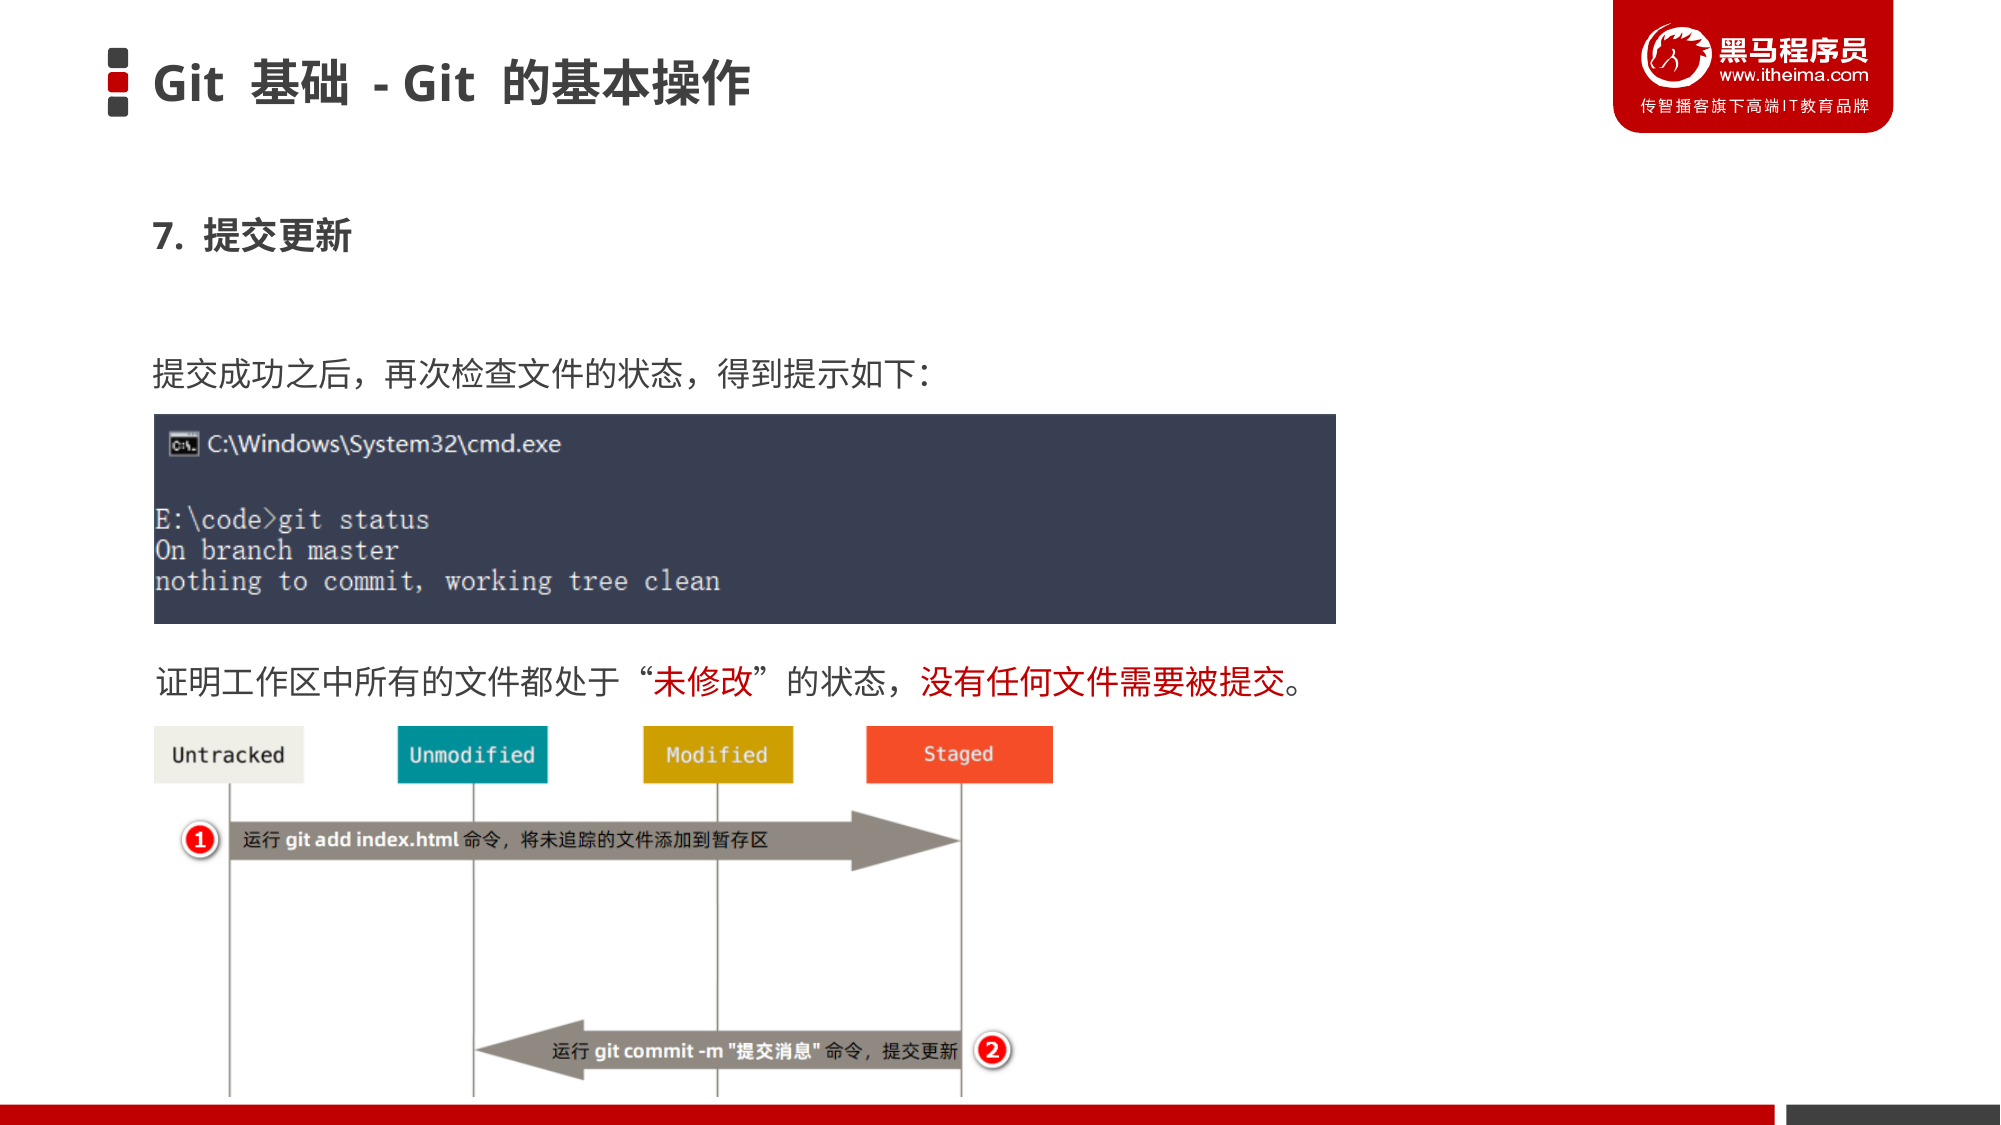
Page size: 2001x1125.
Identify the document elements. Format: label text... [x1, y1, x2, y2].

text_box 证明工作区中所有的文件都处于“未修改”的状态，没有任何文件需要被提交。 [140, 633, 1700, 709]
picture [1616, 11, 1894, 125]
picture [154, 414, 1337, 625]
list 7. 提交更新 [137, 192, 1753, 277]
title Git 基础 - Git 的基本操作 [137, 38, 1577, 124]
list 提交成功之后，再次检查文件的状态，得到提示如下： [137, 326, 1770, 412]
picture [154, 726, 1054, 1098]
